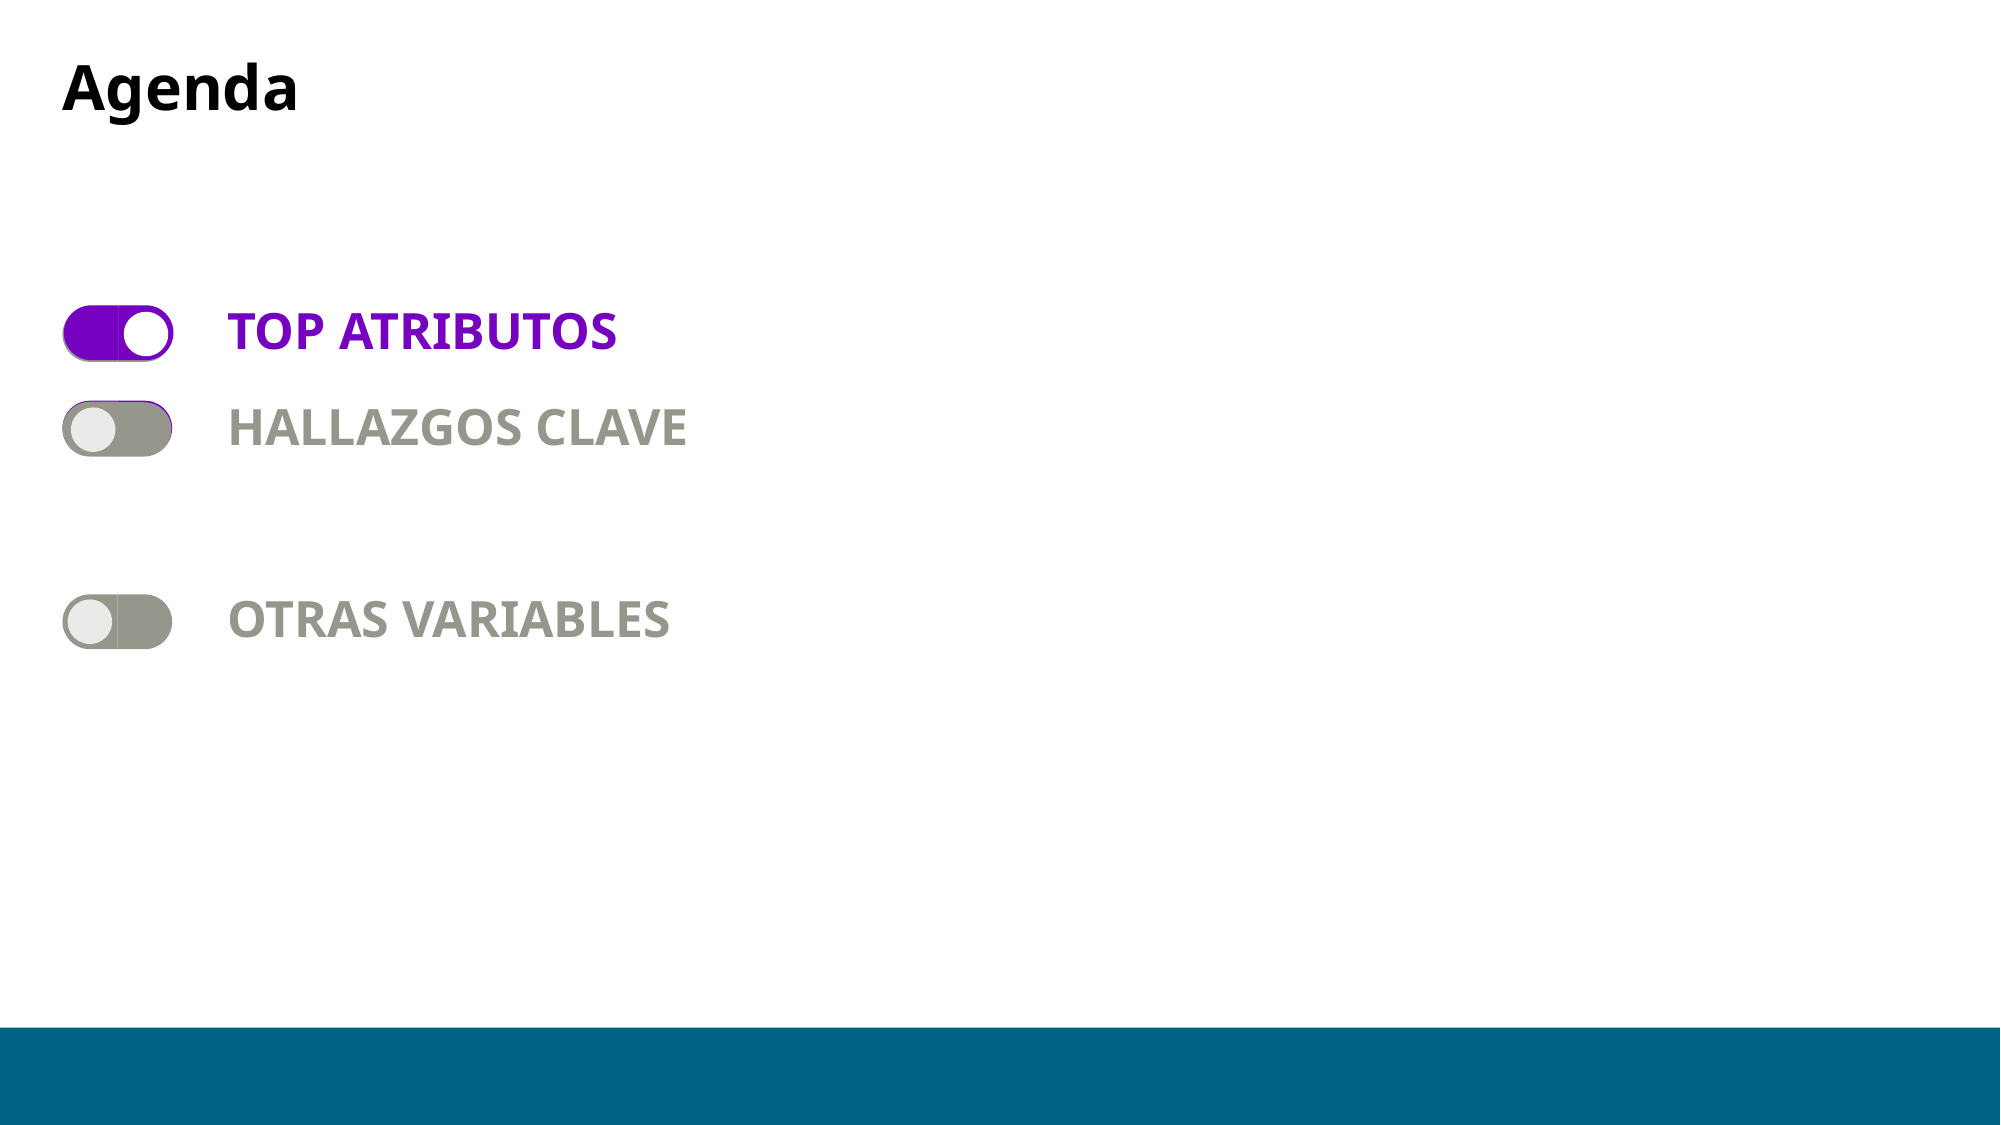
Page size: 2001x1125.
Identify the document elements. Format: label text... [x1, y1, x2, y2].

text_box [62, 292, 1232, 656]
title Agenda [62, 62, 1938, 179]
text_box [0, 1027, 2000, 1125]
